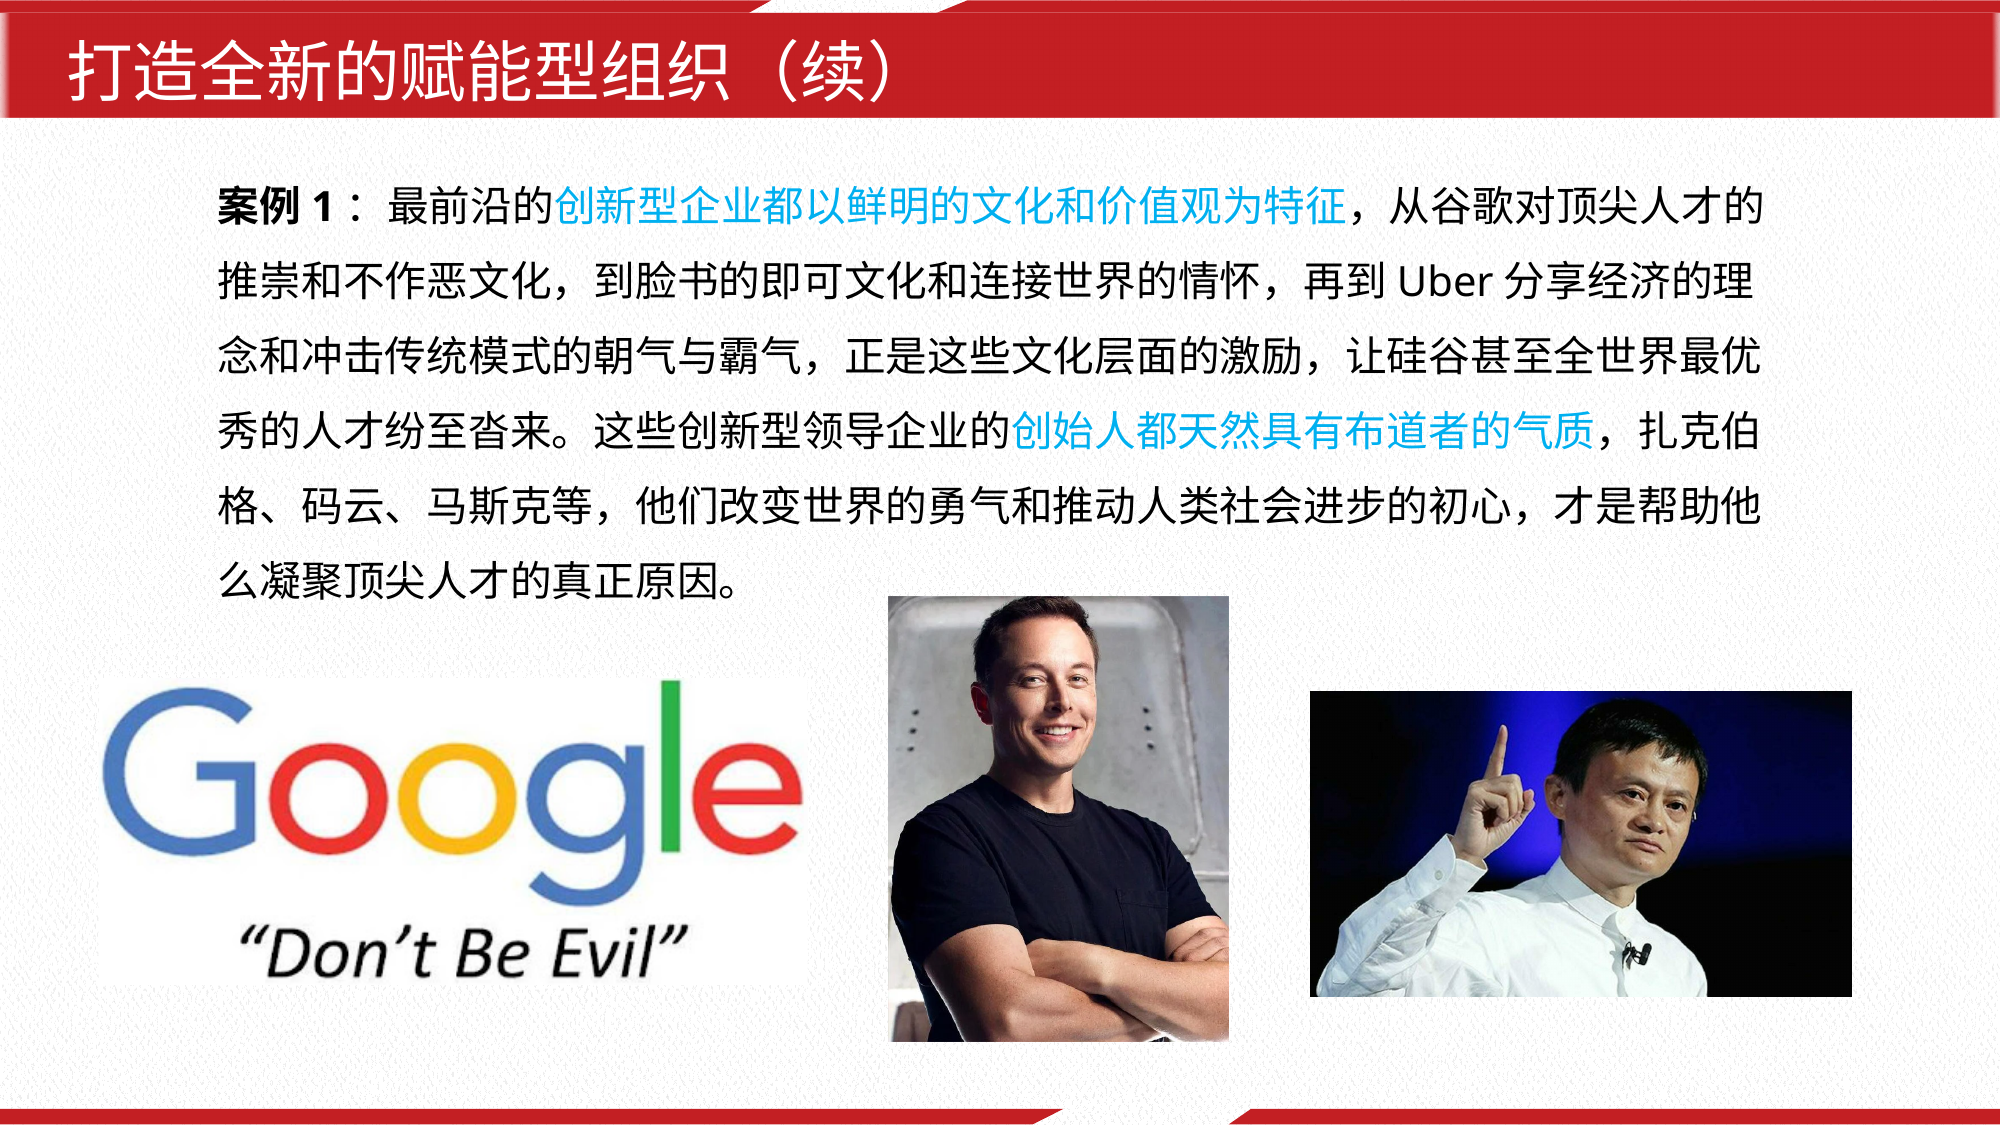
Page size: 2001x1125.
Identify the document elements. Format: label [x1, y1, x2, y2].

text_box [0, 118, 2000, 1125]
picture [1309, 691, 1852, 997]
picture [0, 12, 2000, 118]
picture [98, 678, 808, 985]
picture [888, 596, 1229, 1042]
text_box [0, 0, 2000, 12]
